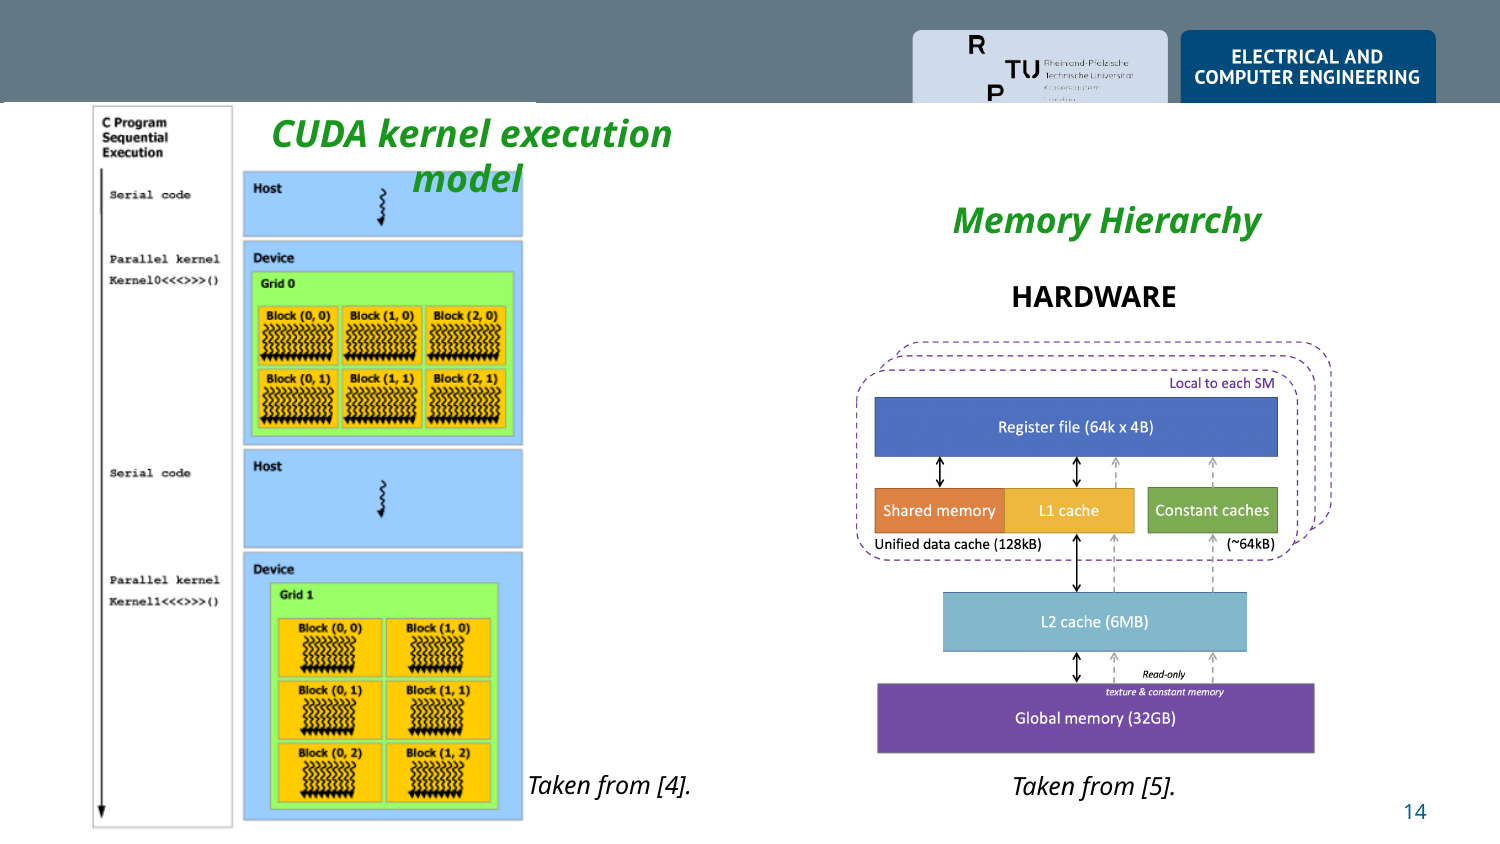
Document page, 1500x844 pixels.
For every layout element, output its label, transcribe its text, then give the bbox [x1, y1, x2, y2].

text_box Taken from [4]. [541, 762, 853, 807]
text_box CUDA kernel execution model [537, 102, 720, 208]
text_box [832, 270, 1357, 768]
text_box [926, 35, 1133, 101]
slide_number 14 [1385, 790, 1445, 836]
text_box Taken from [5]. [852, 777, 1337, 808]
picture [0, 0, 1500, 844]
text_box Memory Hierarchy [864, 190, 1350, 249]
